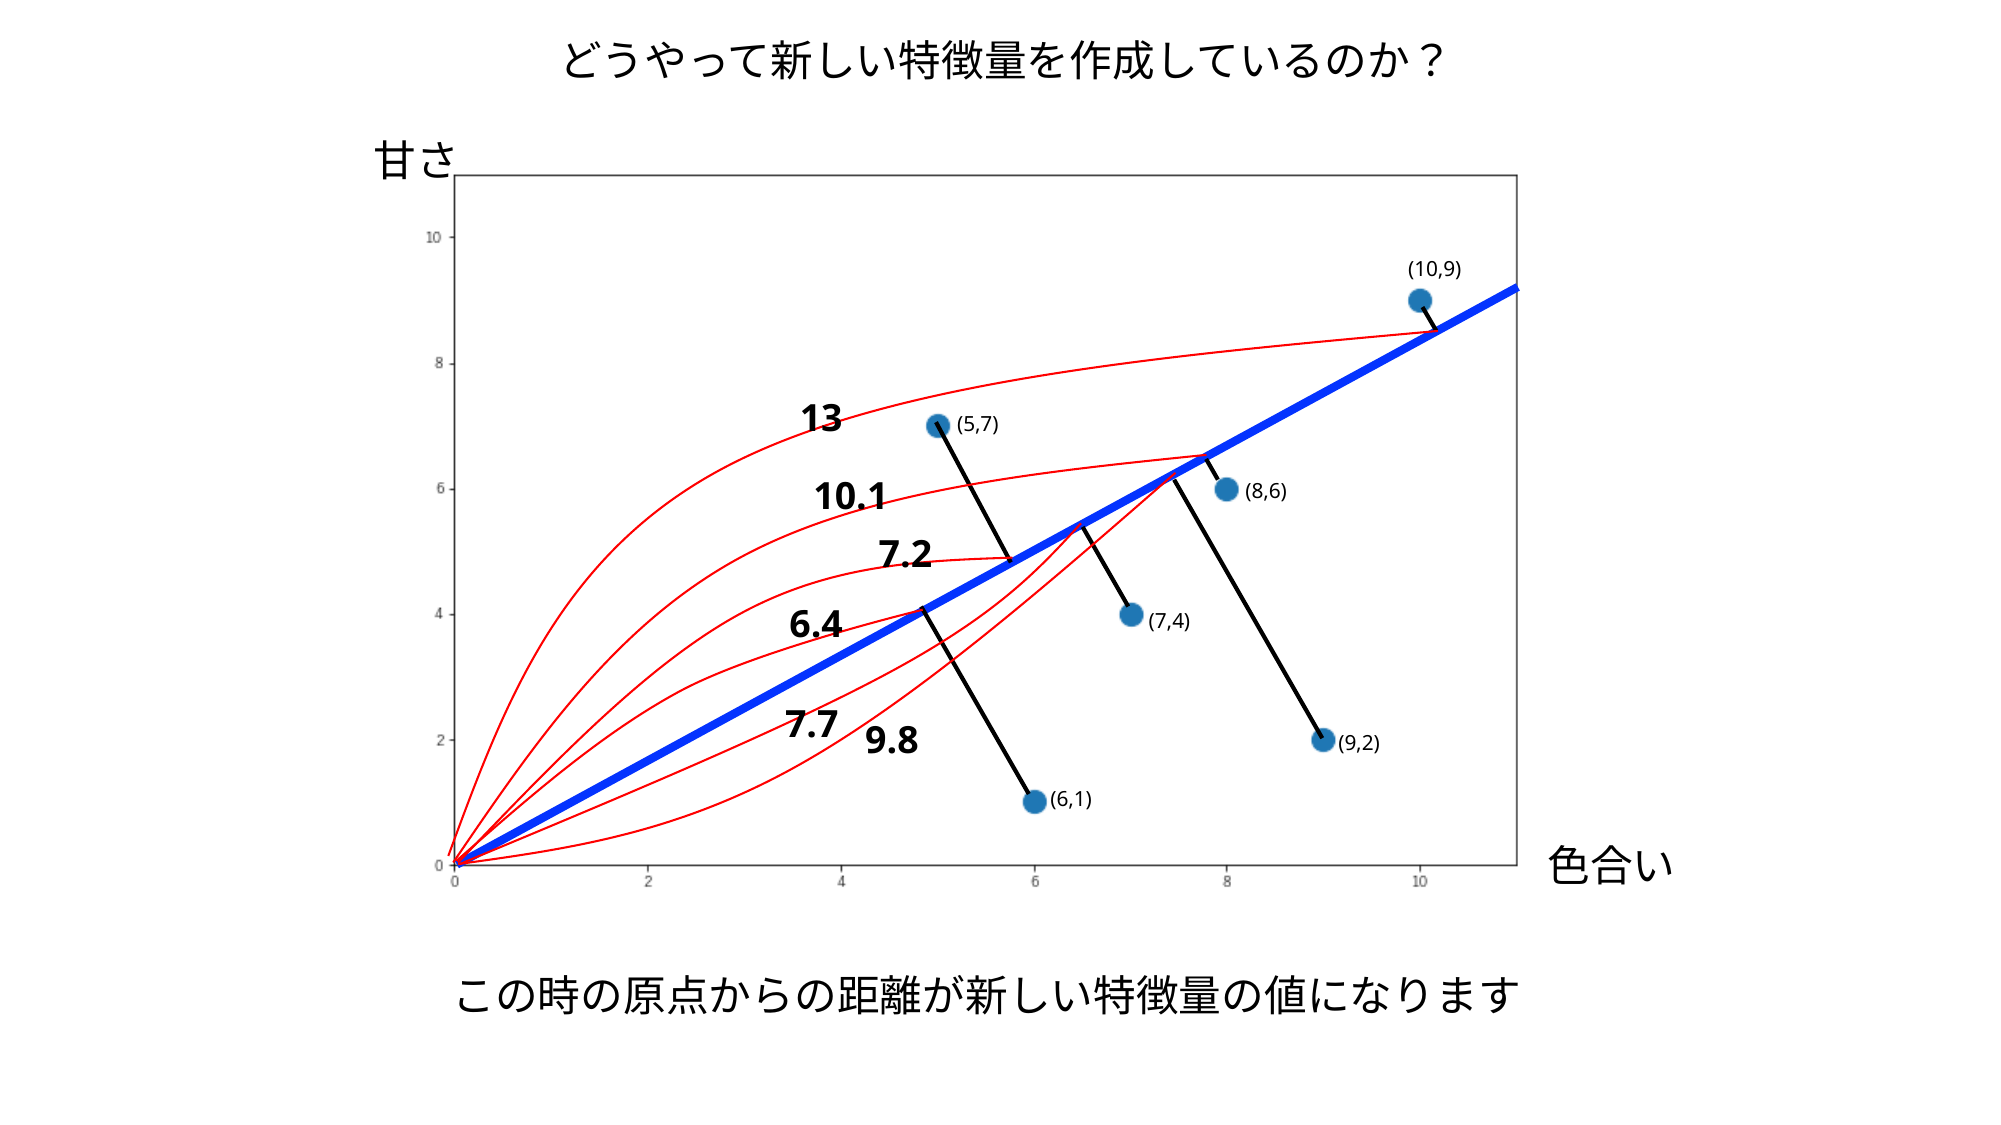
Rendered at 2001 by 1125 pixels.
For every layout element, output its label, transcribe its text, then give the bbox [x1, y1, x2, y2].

text_box この時の原点からの距離が新しい特徴量の値になります [448, 964, 1526, 1025]
picture [408, 159, 1537, 895]
text_box 甘さ [369, 129, 464, 189]
text_box 色合い [1543, 834, 1681, 895]
text_box どうやって新しい特徴量を作成しているのか？ [555, 30, 1458, 90]
